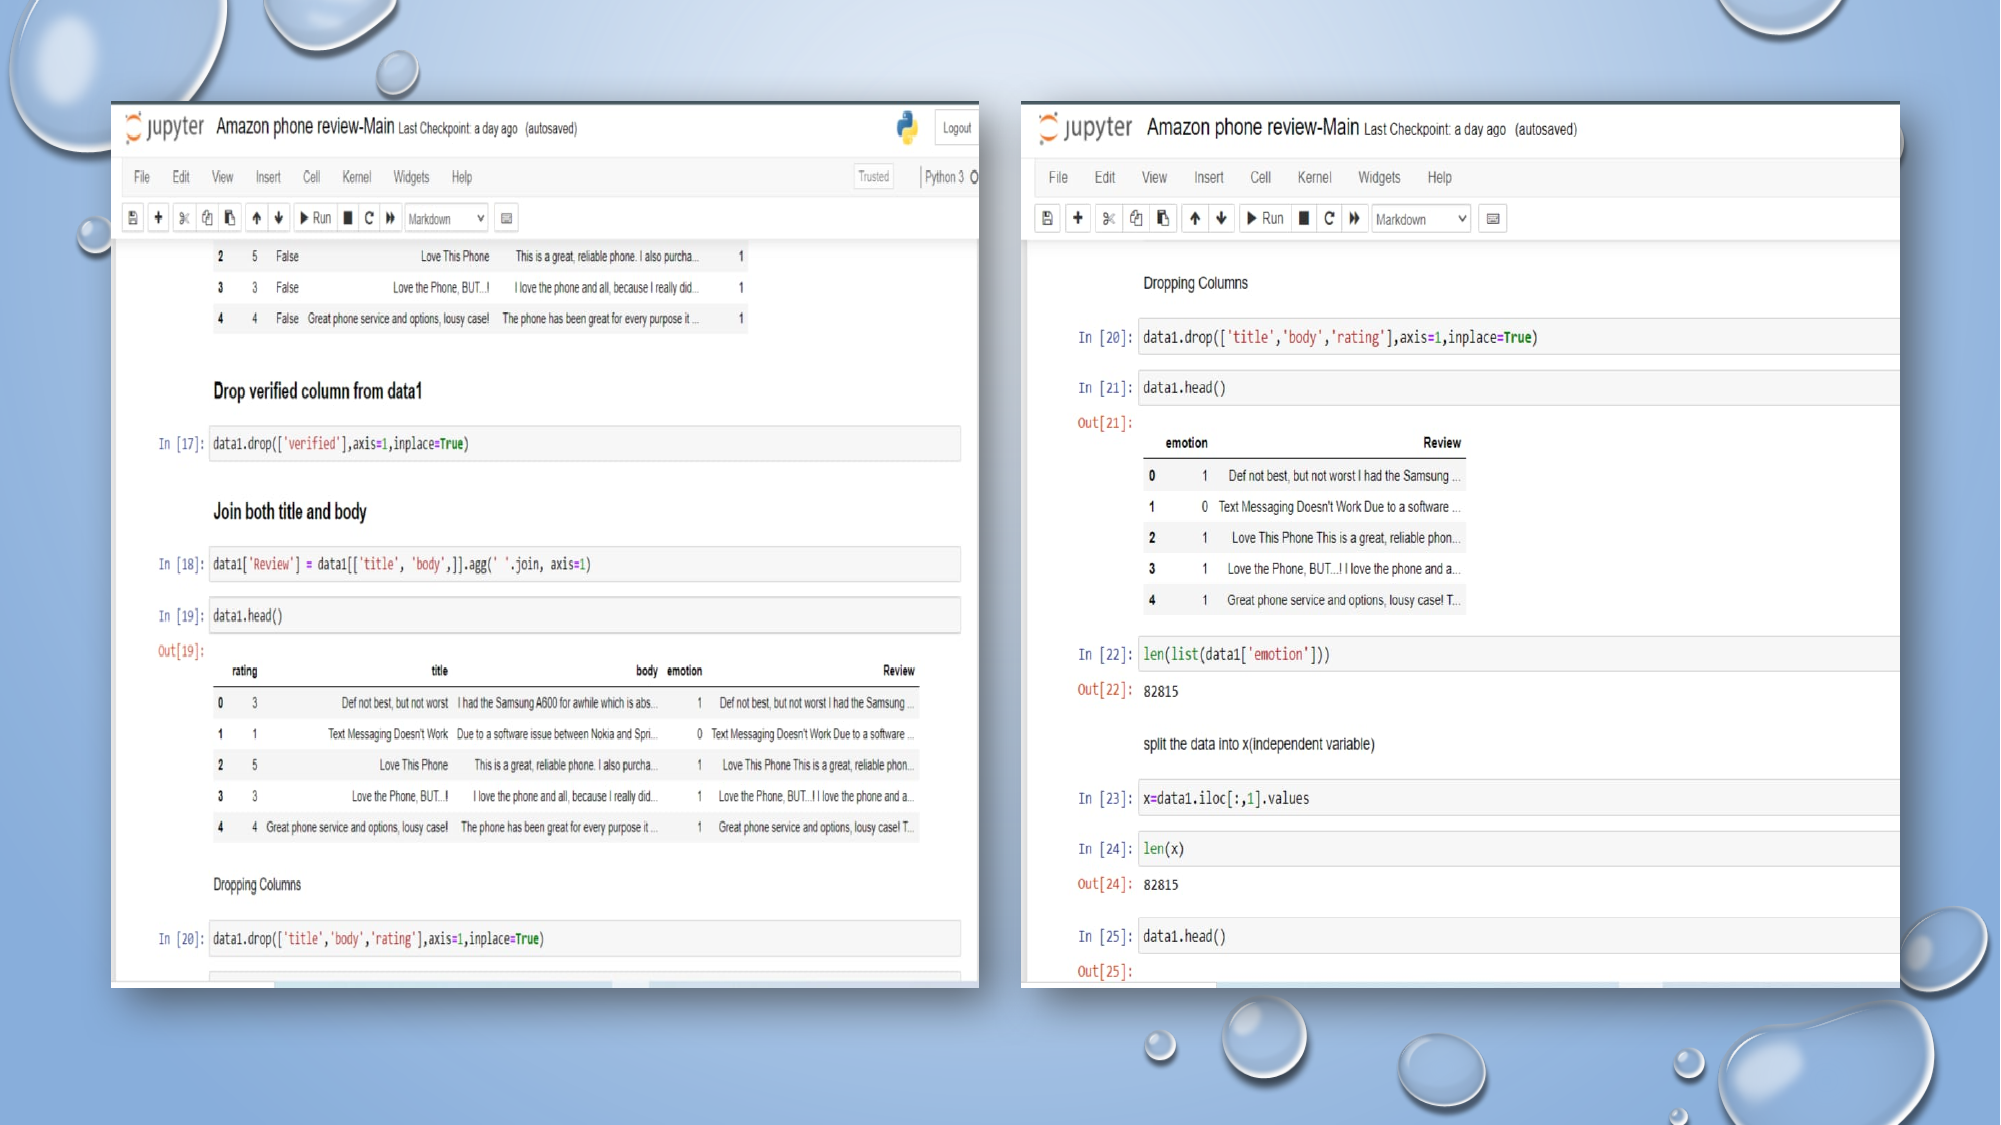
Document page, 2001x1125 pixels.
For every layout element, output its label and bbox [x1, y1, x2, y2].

list [1021, 101, 1900, 988]
picture [0, 0, 2000, 1125]
